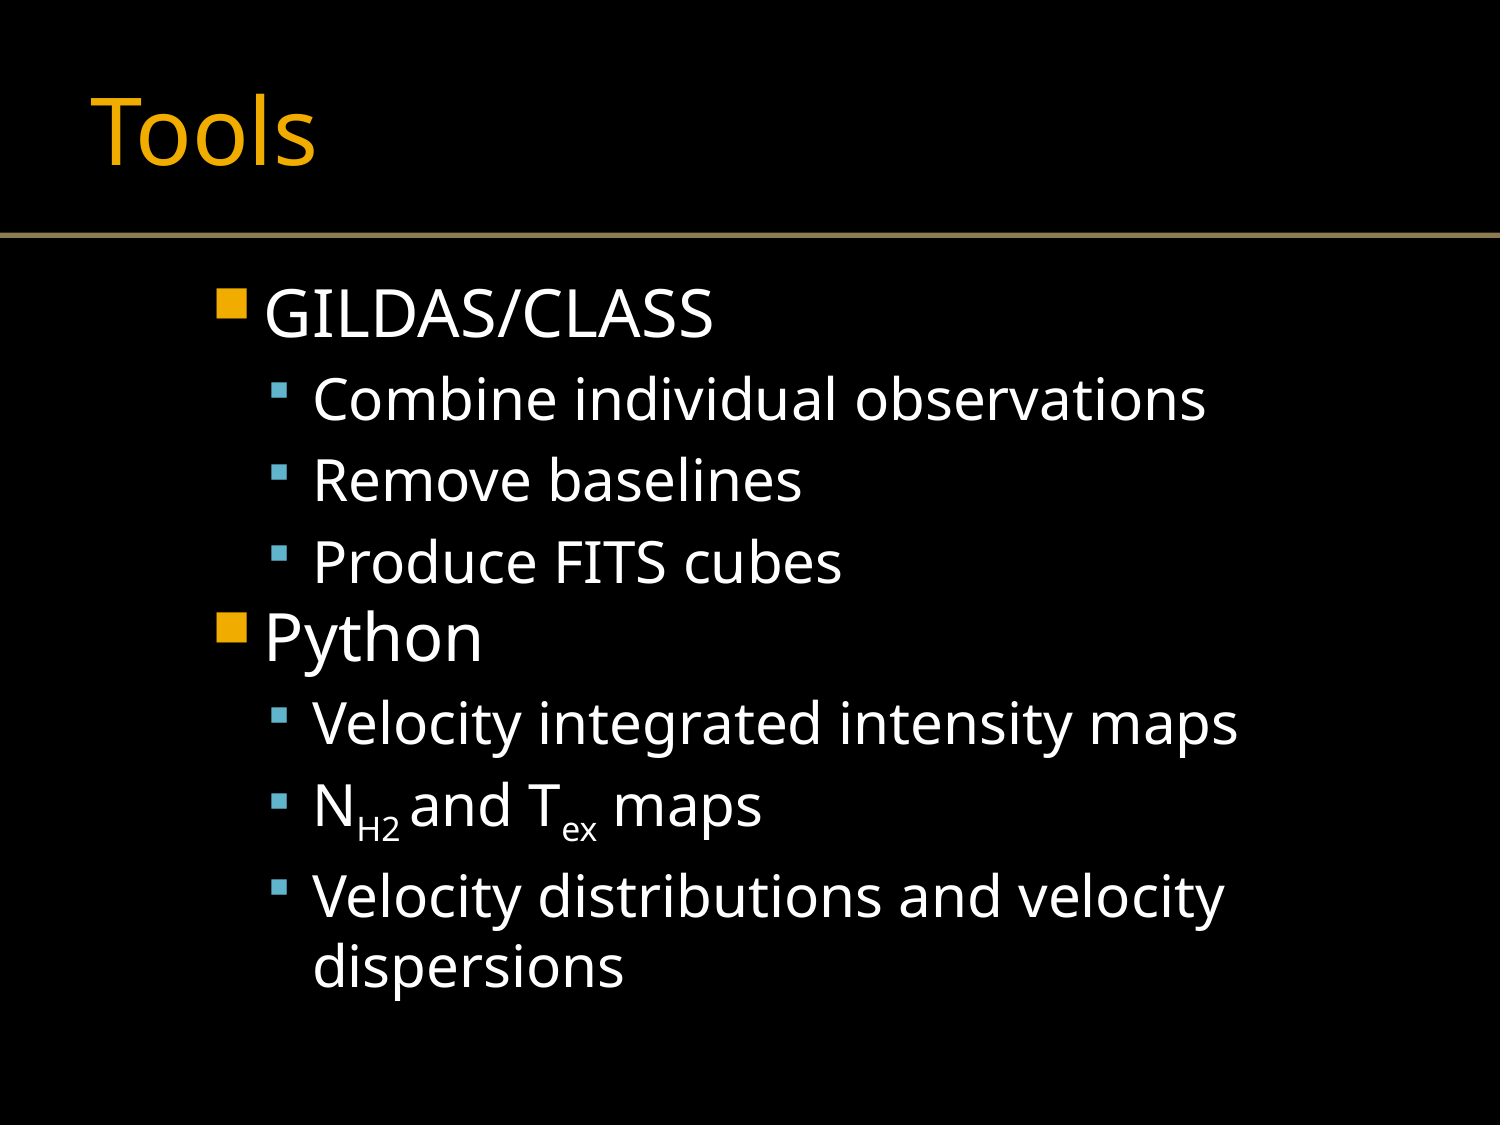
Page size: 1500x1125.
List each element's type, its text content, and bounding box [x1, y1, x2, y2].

title Tools [75, 25, 1425, 231]
list GILDAS/CLASS Combine individual observations Remove baselines Produce FITS cubes Python Velocity integrated intensity maps NH2 and Tex maps Velocity distributions and velocity dispersions [183, 255, 1447, 1047]
